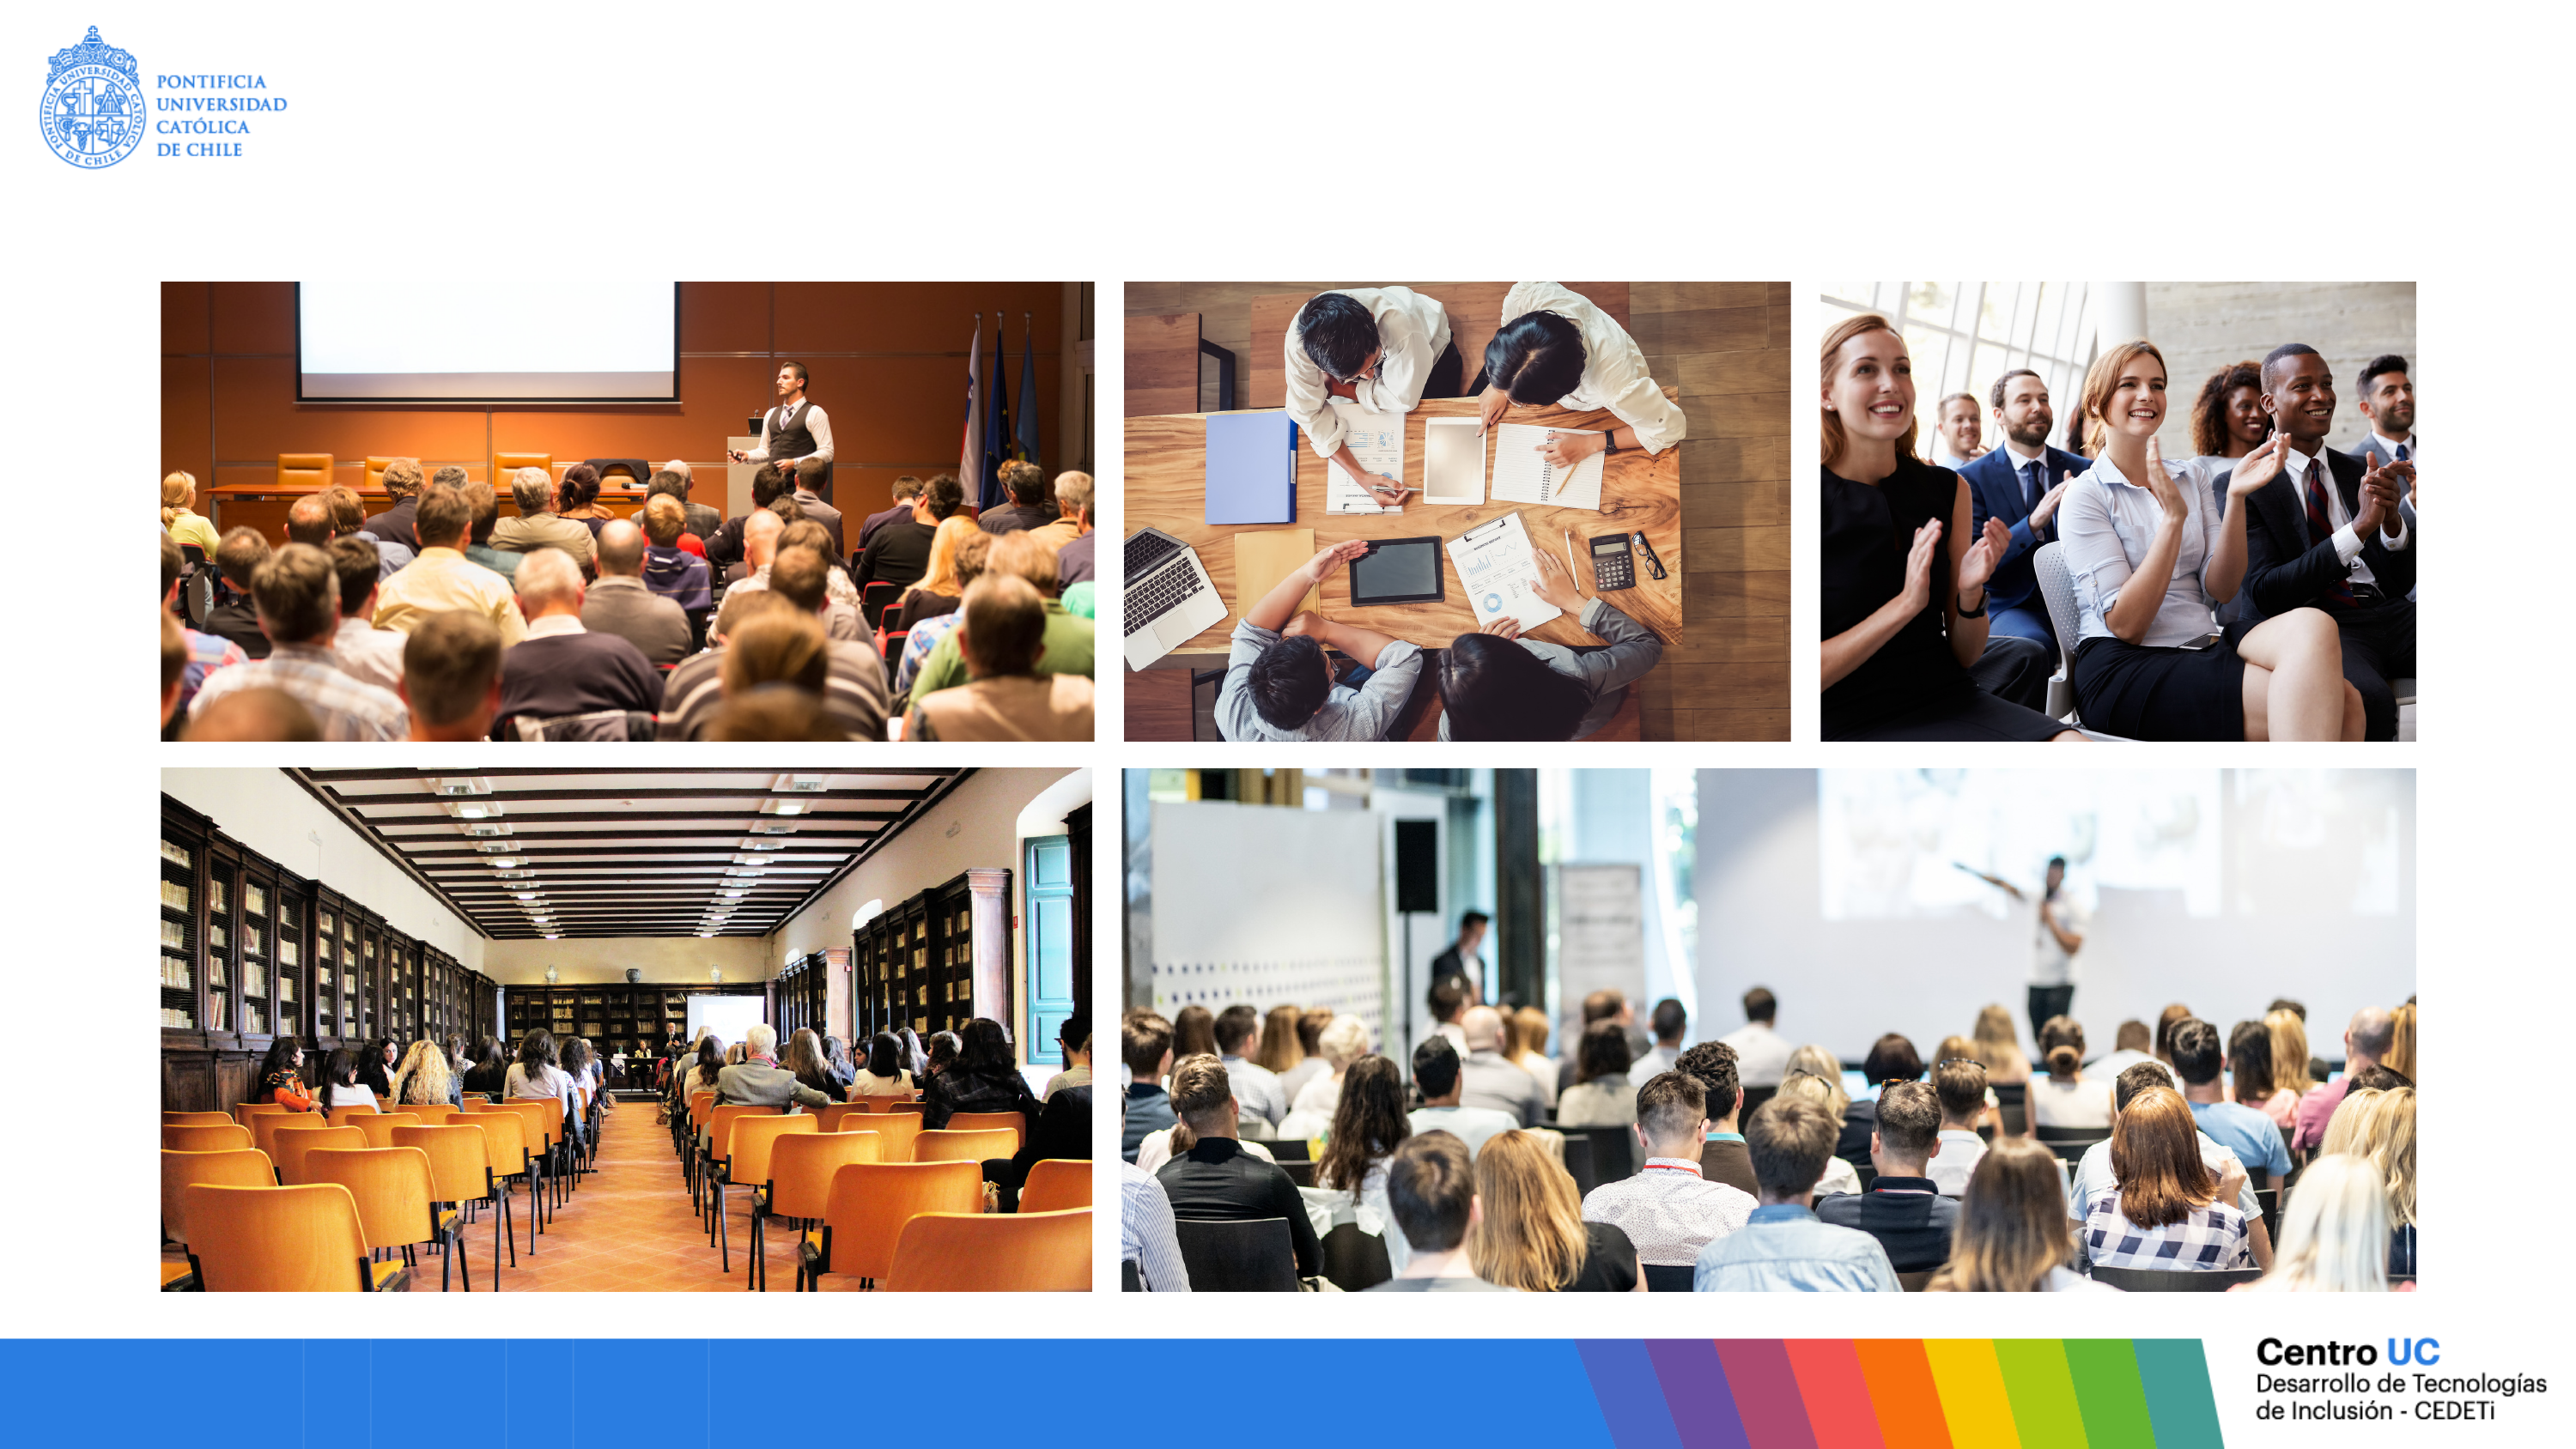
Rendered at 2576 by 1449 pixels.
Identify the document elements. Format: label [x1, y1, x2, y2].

text_box [1820, 282, 2416, 742]
text_box [161, 767, 1092, 1292]
text_box [161, 282, 1095, 742]
text_box [0, 0, 2576, 1449]
text_box [1121, 768, 2416, 1292]
text_box [1124, 282, 1791, 742]
